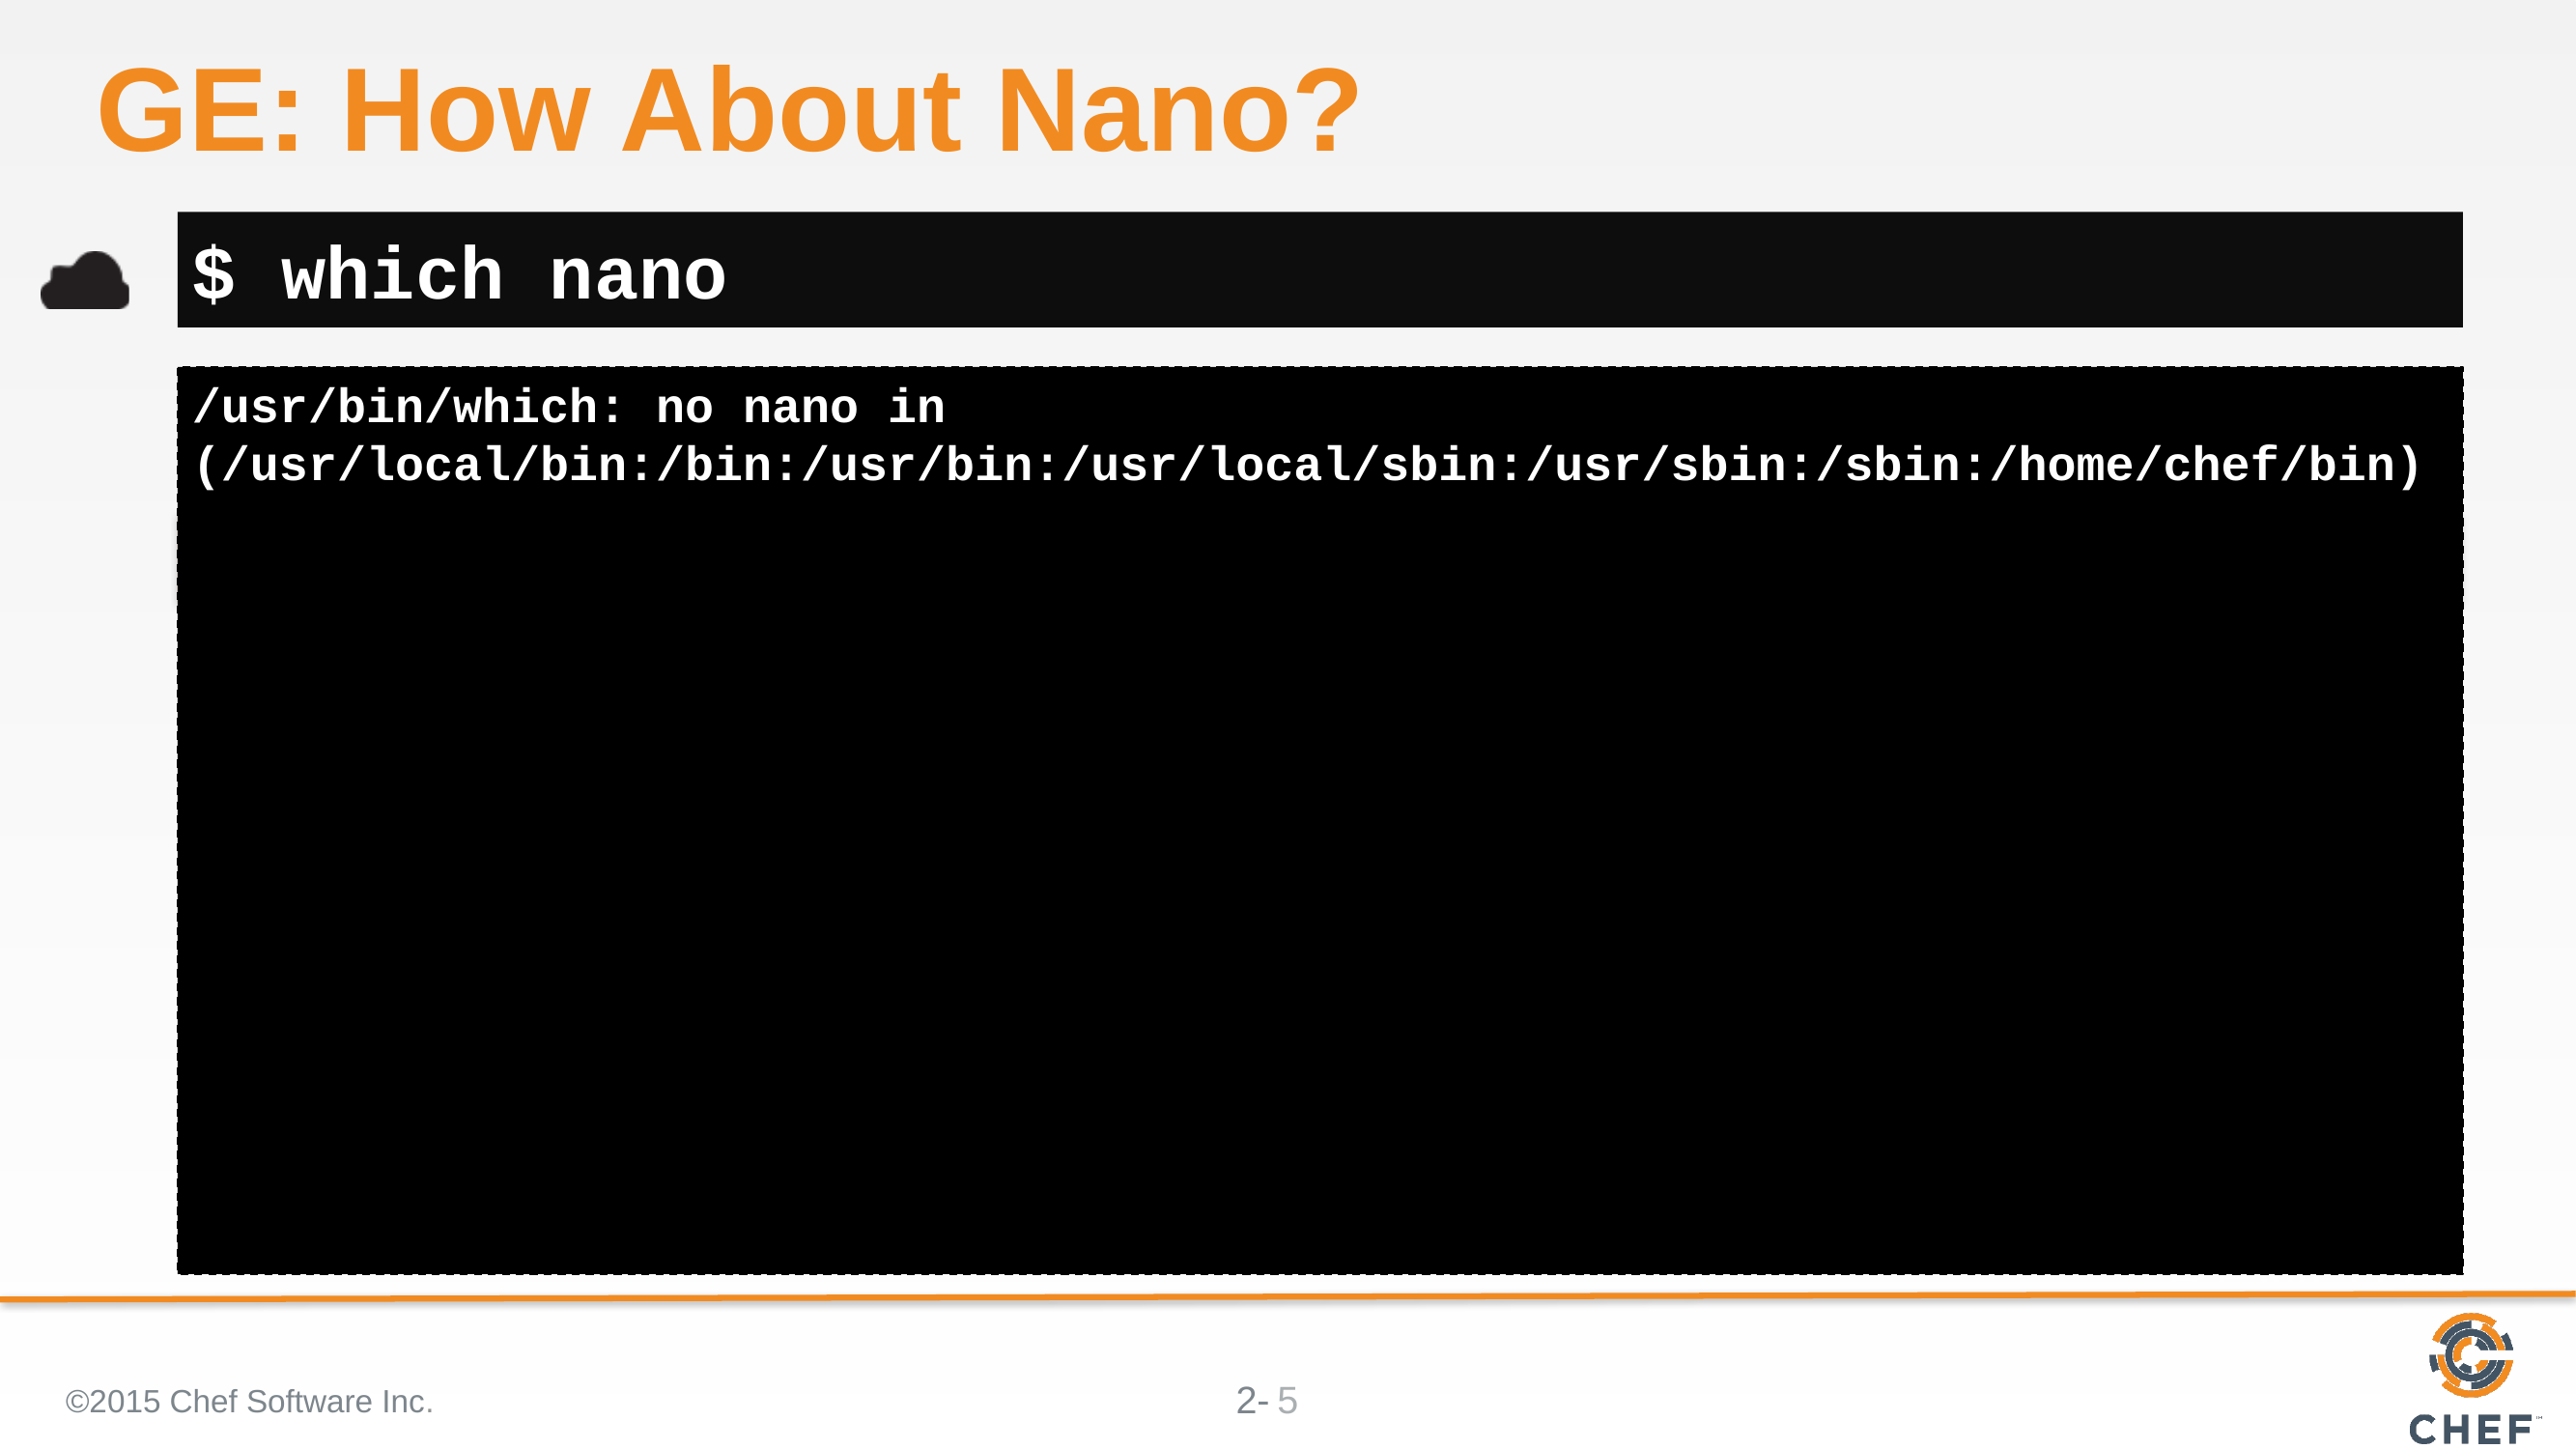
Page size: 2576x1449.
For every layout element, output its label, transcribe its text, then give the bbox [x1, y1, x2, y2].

footer ©2015 Chef Software Inc. [51, 1359, 952, 1440]
title GE: How About Nano? [96, 48, 2463, 180]
list $ which nano [177, 212, 2463, 327]
list /usr/bin/which: no nano in (/usr/local/bin:/bin:/usr/bin:/usr/local/sbin:/usr/sbin:/sbin:/home/chef/bin) [177, 366, 2464, 1275]
picture [2399, 1297, 2550, 1449]
slide_number 5 [998, 1359, 1578, 1437]
